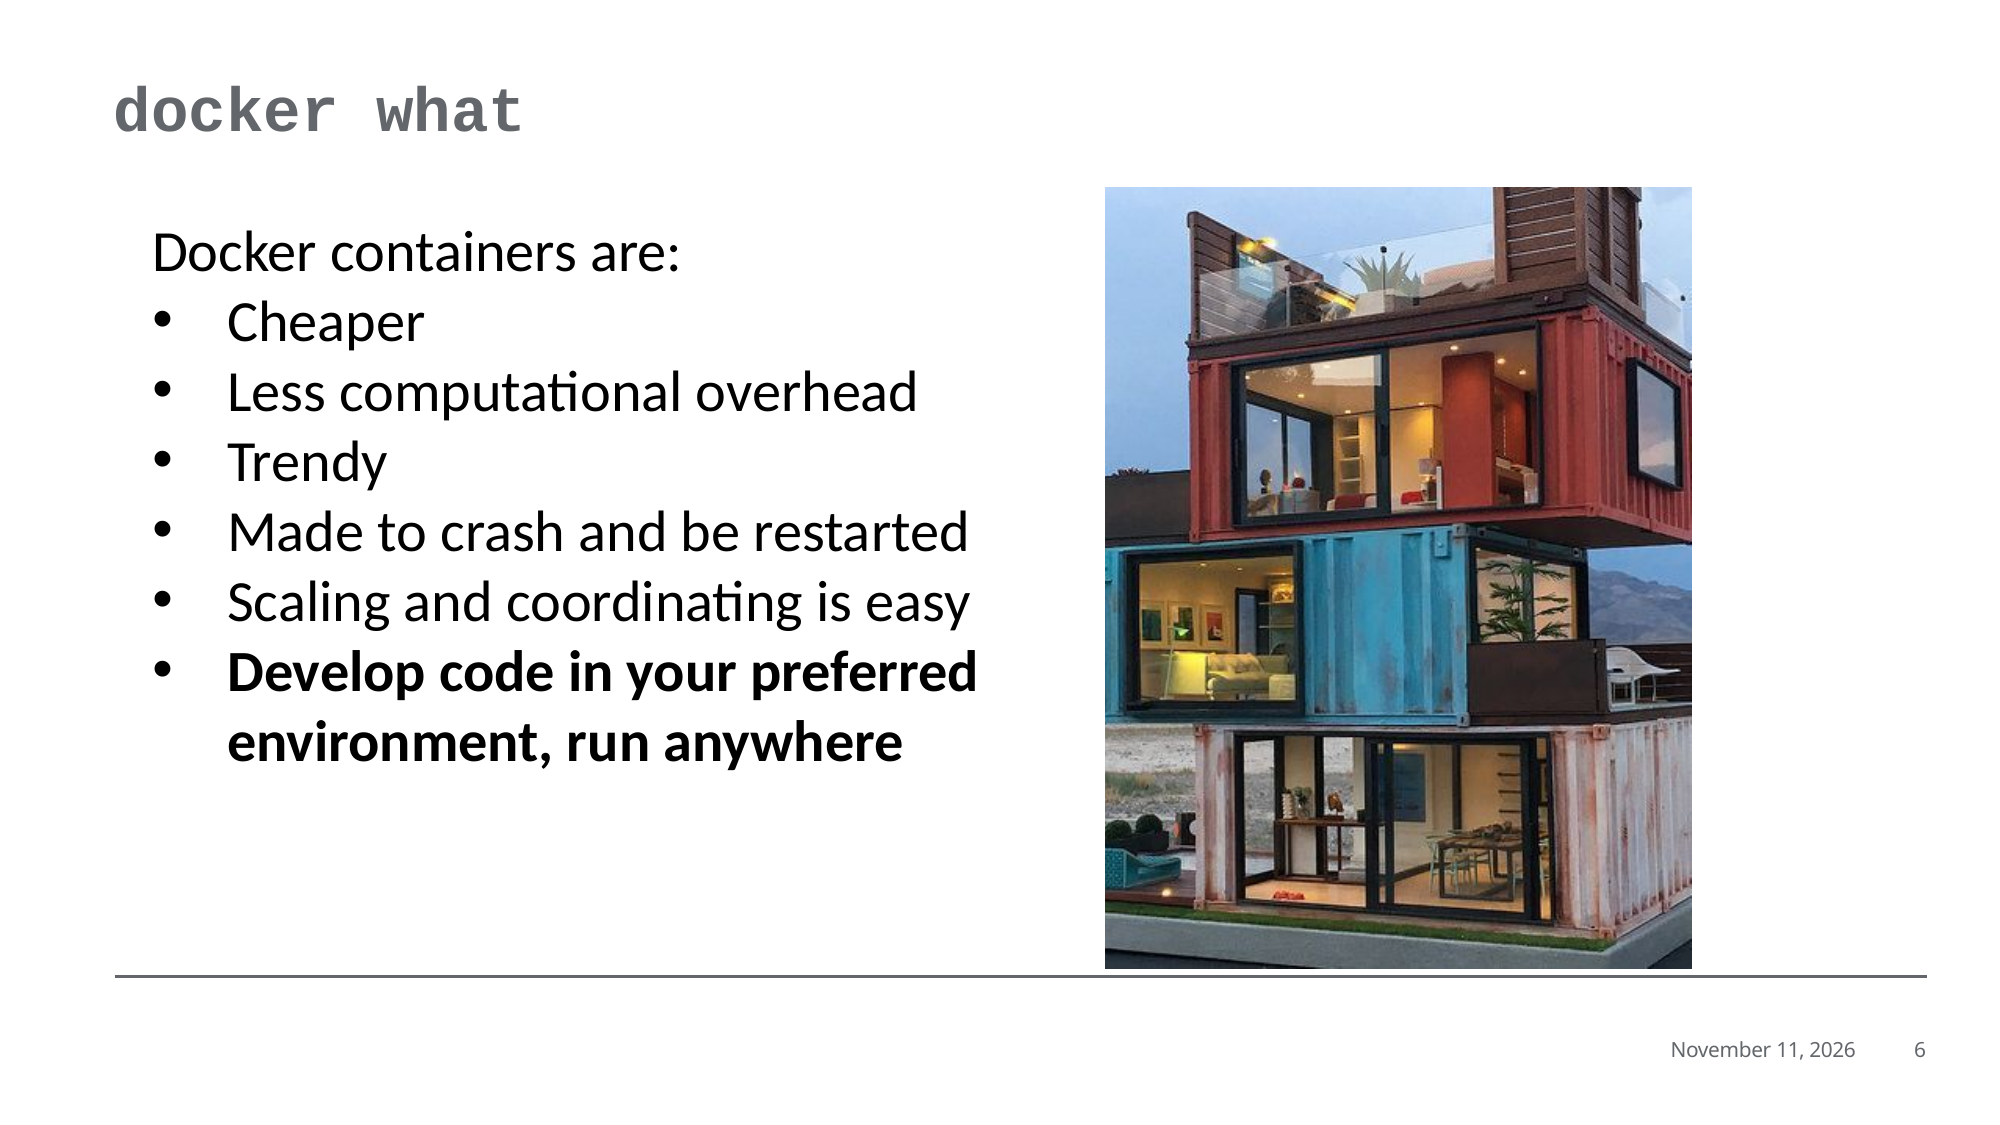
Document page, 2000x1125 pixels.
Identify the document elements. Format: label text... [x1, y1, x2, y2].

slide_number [1593, 1036, 1856, 1067]
title docker what [113, 36, 1928, 186]
picture [1105, 187, 1692, 970]
slide_number 6 [1871, 1036, 1926, 1067]
text_box Docker containers are: Cheaper Less computational overhead Trendy Made to crash and be restarted Scaling and coordinating is easy Develop code in your preferred environment, run anywhere [137, 206, 1085, 781]
